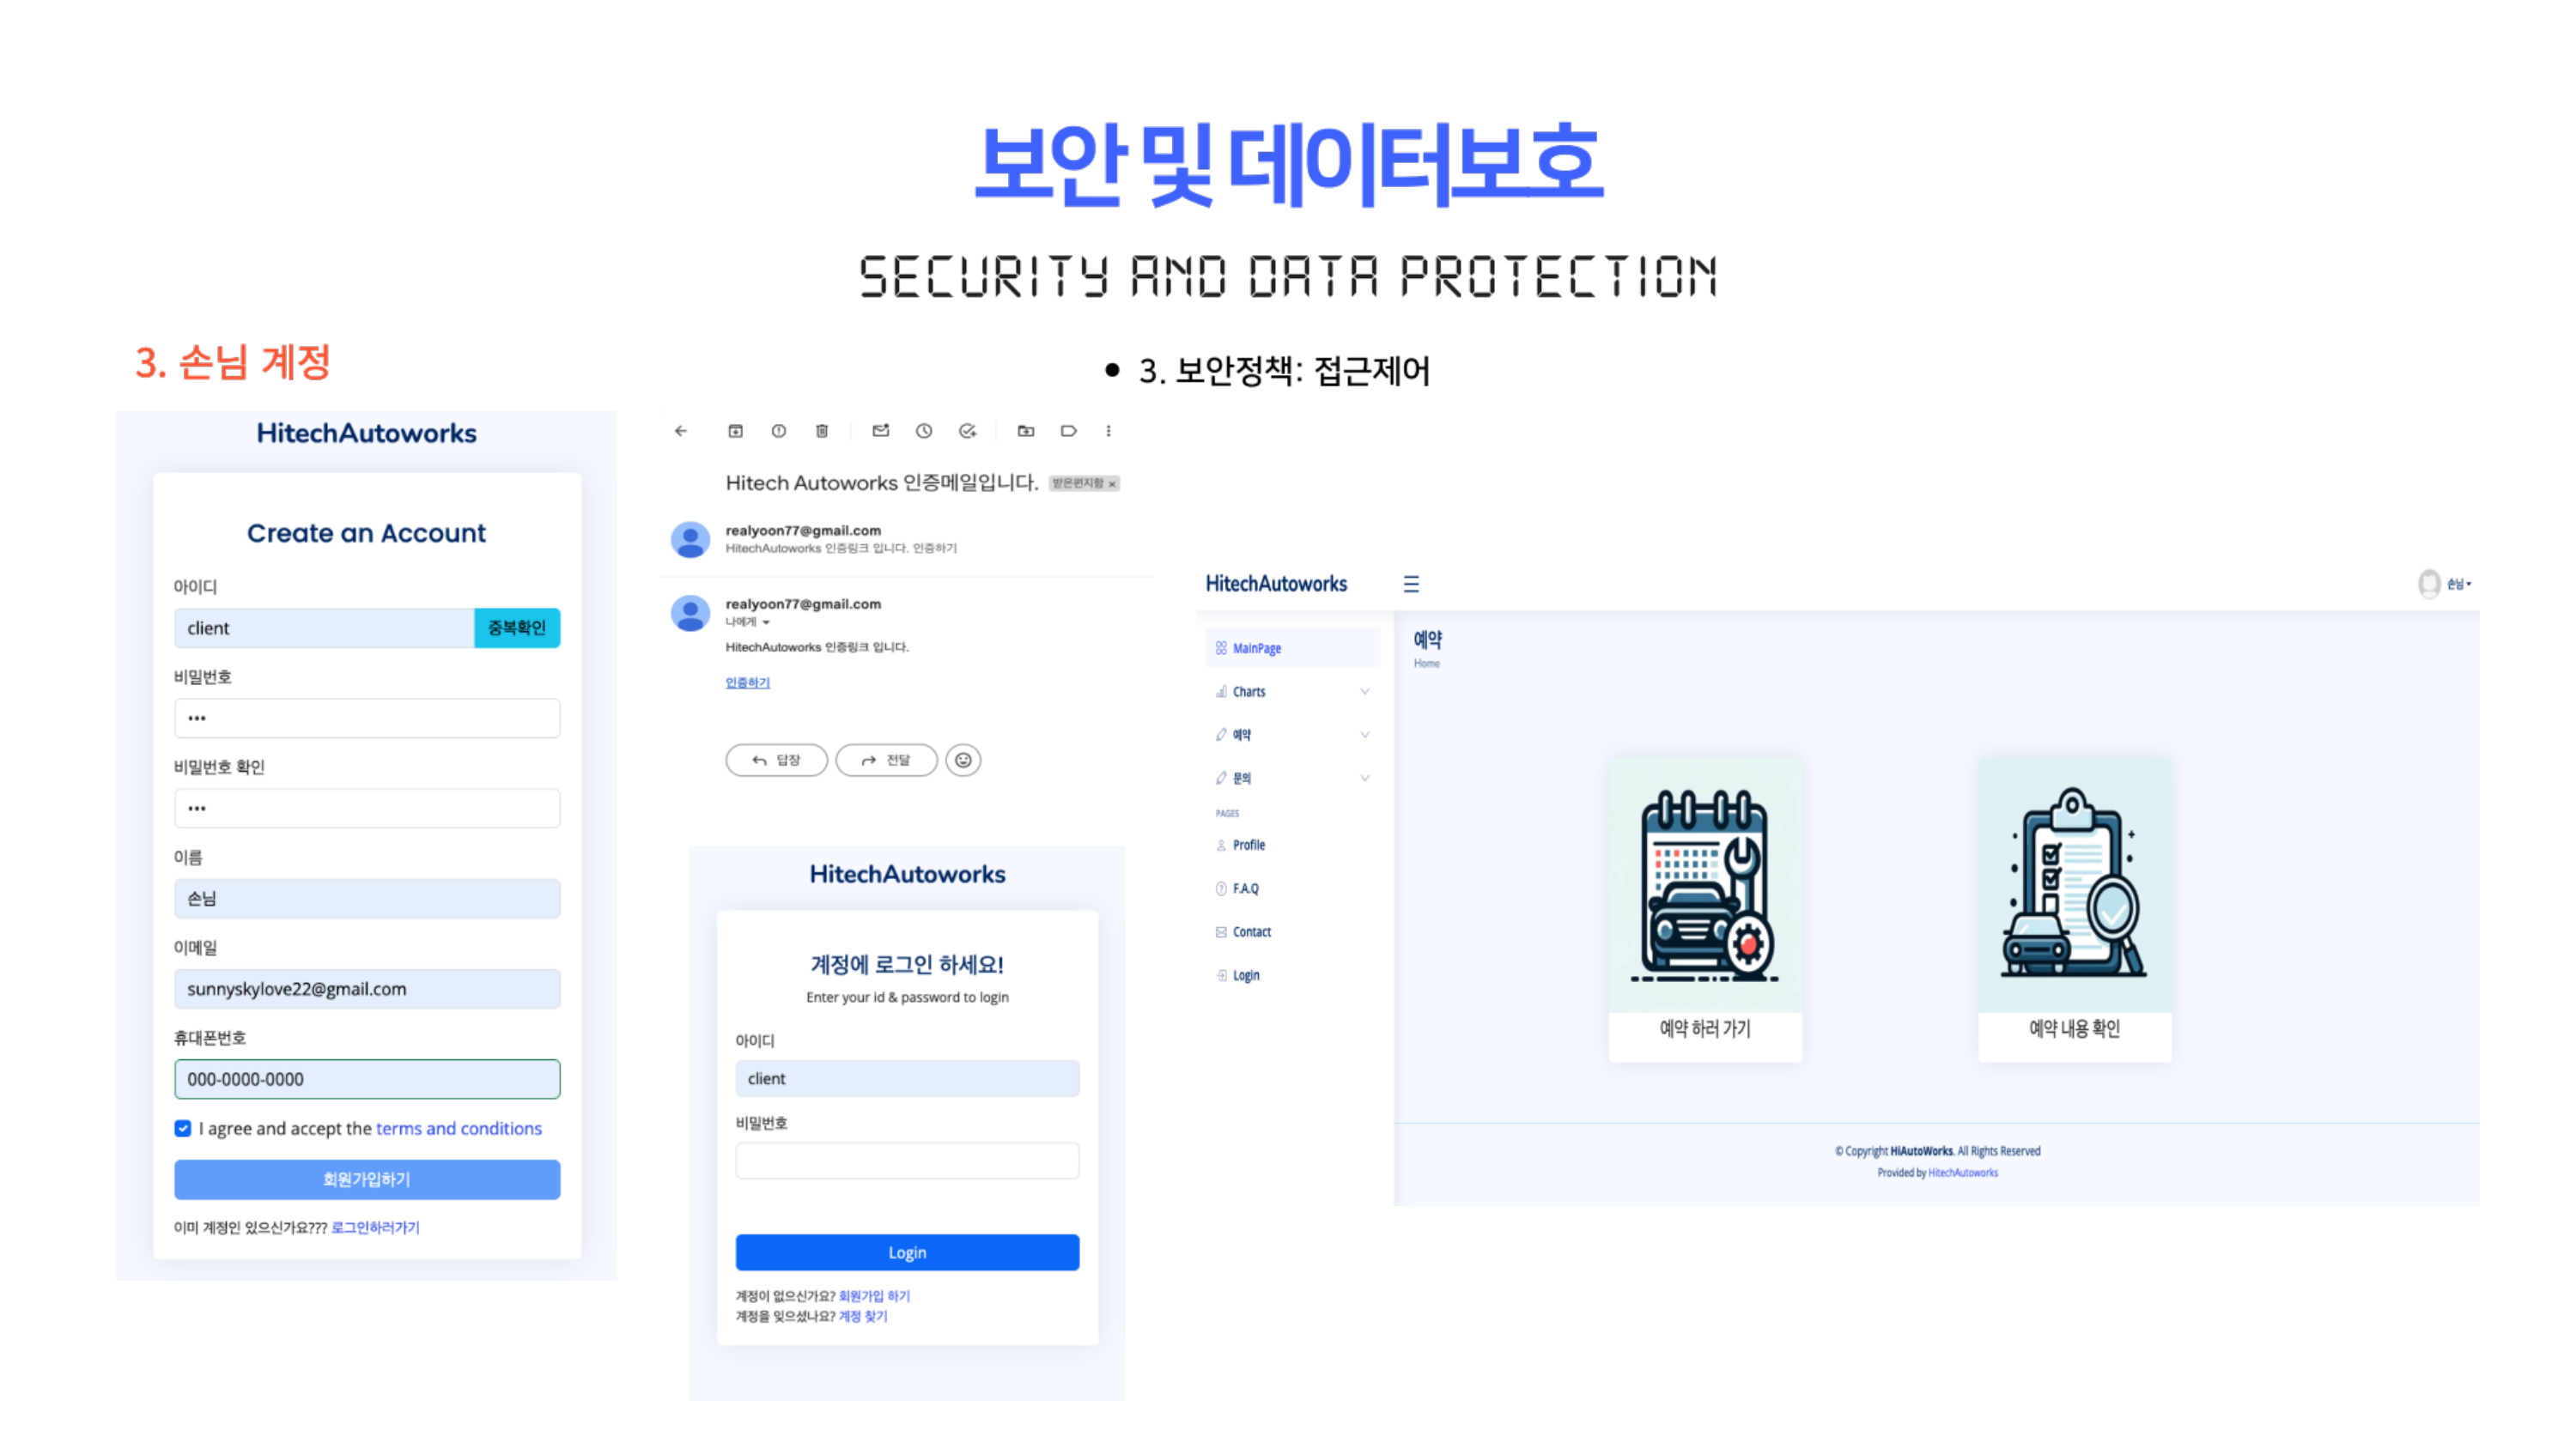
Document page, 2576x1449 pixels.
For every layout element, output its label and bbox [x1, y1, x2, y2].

picture [1196, 565, 2480, 1206]
picture [659, 64, 1831, 841]
picture [688, 846, 1126, 1401]
picture [83, 321, 617, 1281]
